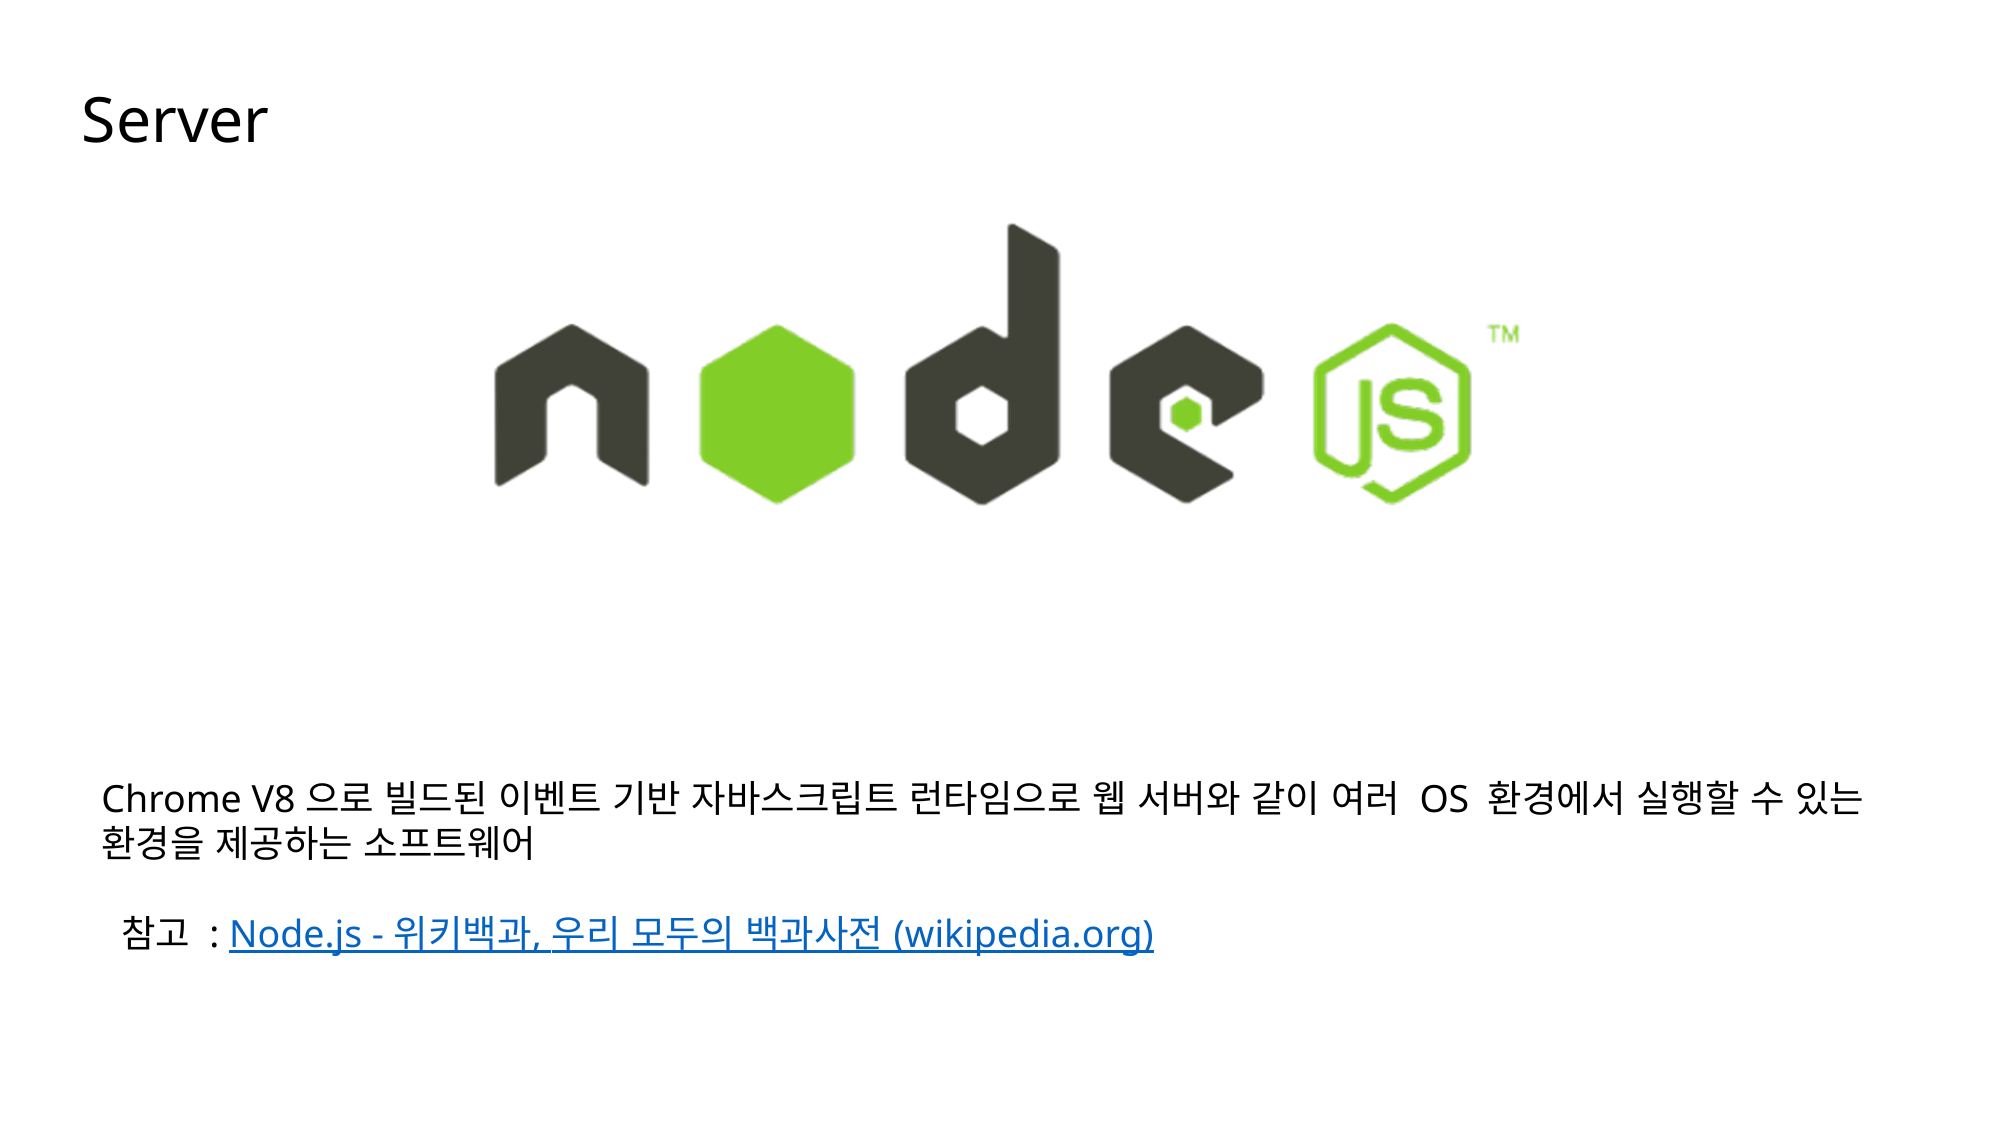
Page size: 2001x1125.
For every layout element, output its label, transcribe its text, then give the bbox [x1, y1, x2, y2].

text_box Server [67, 72, 285, 162]
text_box Chrome V8으로 빌드된 이벤트 기반 자바스크립트 런타임으로 웹 서버와 같이 여러 OS 환경에서 실행할 수 있는 환경을 제공하는 소프트웨어​ 참고 : Node.js - 위키백과, 우리 모두의 백과사전 (wikipedia.org) [86, 722, 1989, 972]
picture [466, 182, 1534, 546]
